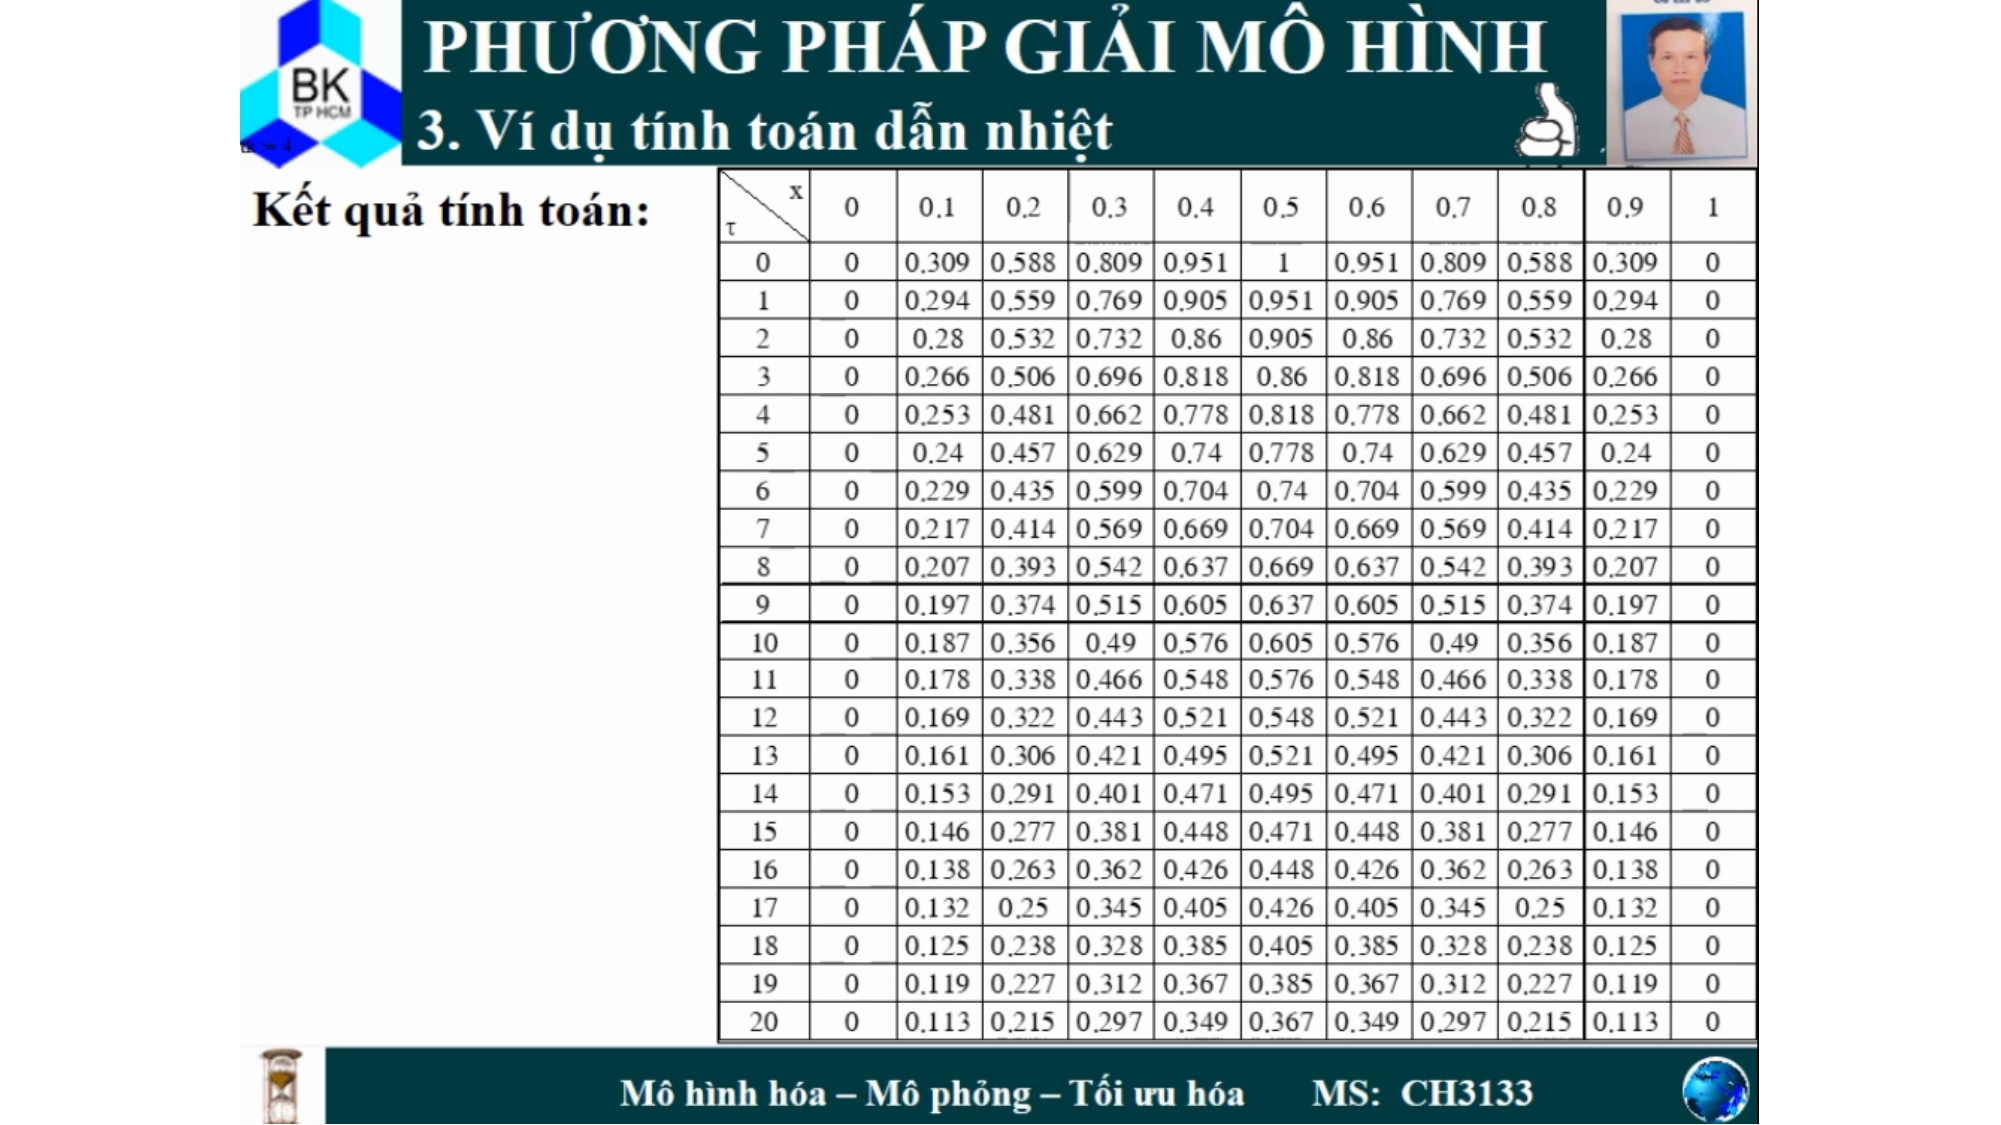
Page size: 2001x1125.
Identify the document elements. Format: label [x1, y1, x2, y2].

picture [240, 0, 1759, 1124]
